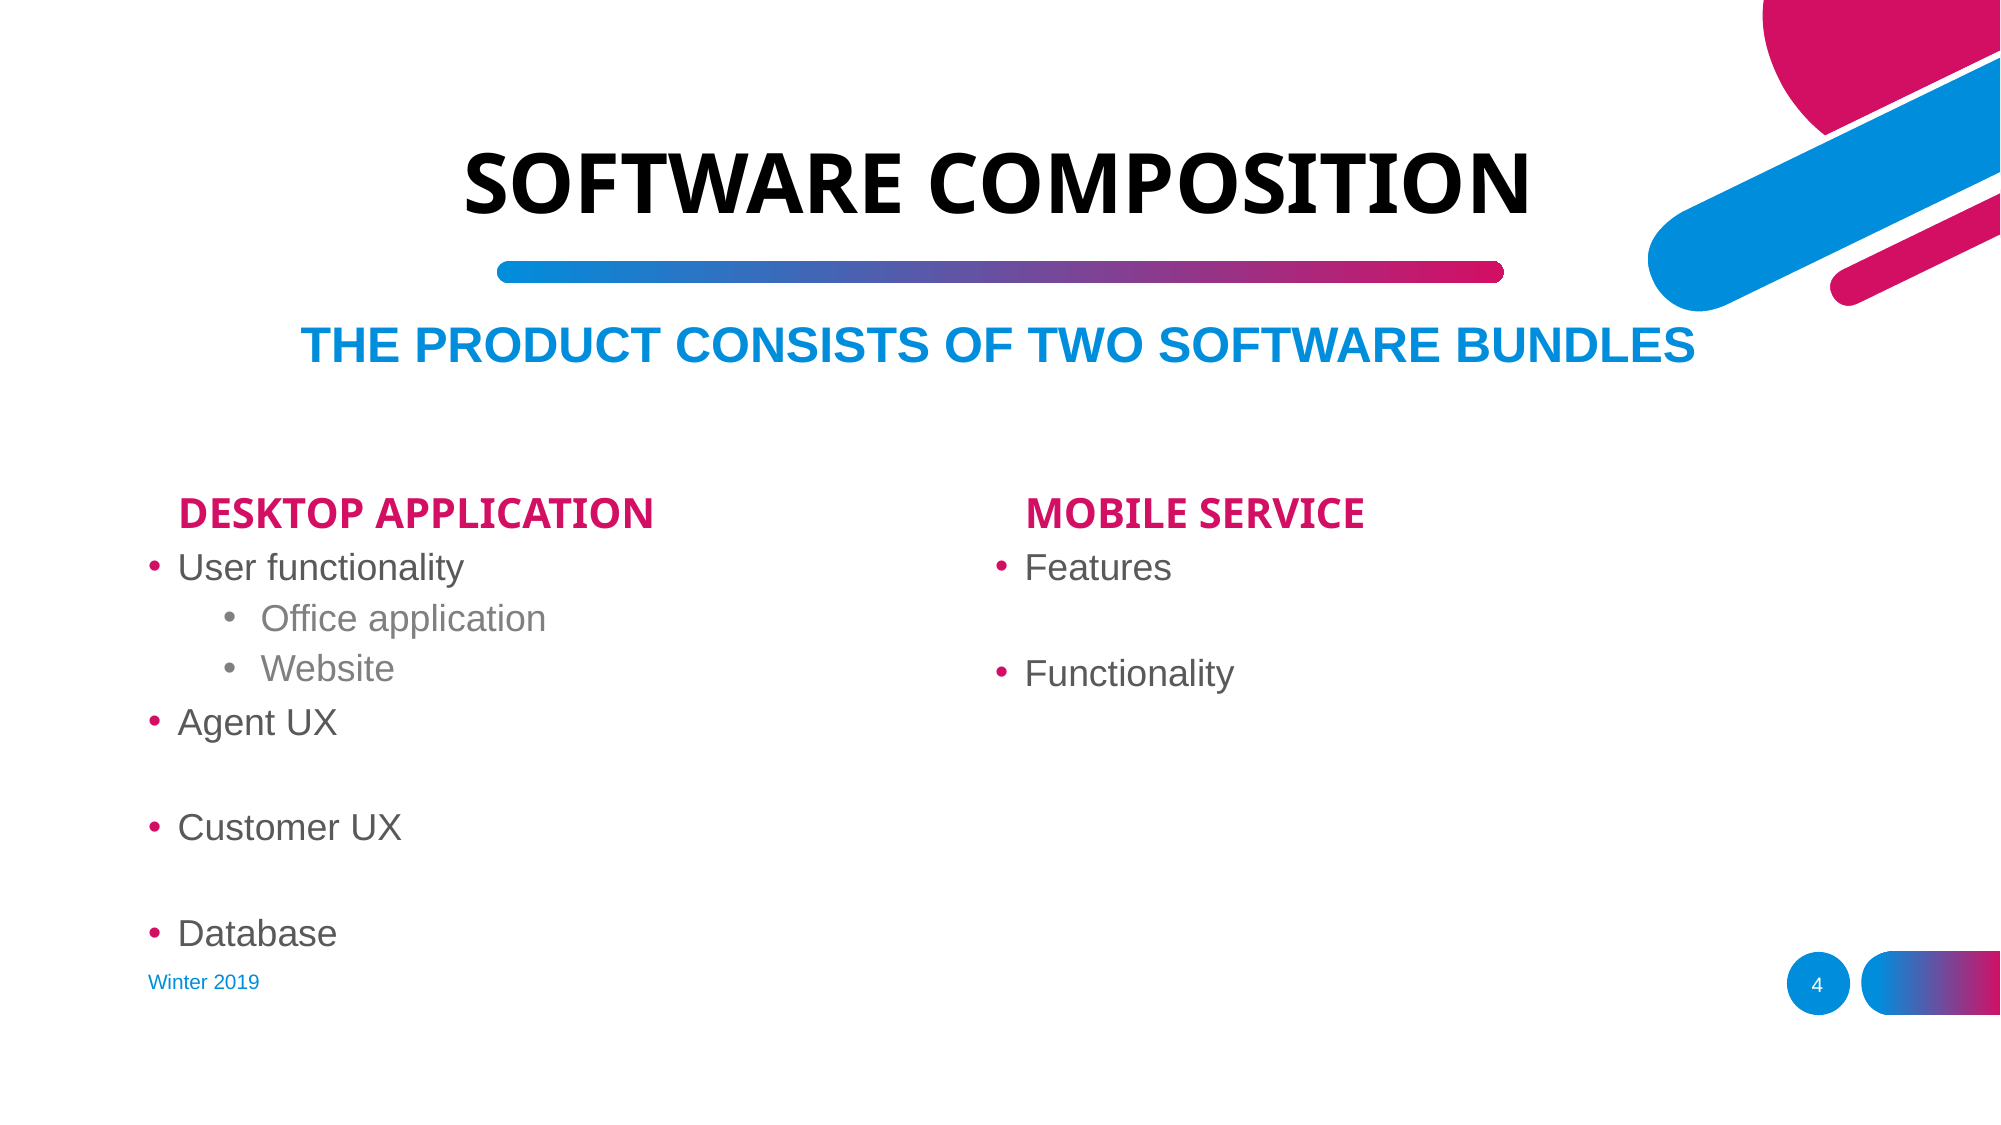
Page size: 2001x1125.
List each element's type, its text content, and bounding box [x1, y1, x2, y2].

title SOFTWARE COMPOSITION [136, 128, 1862, 240]
slide_number 4 [1772, 954, 1863, 1015]
list DESKTOP APPLICATION [162, 485, 850, 540]
footer Winter 2019 [133, 951, 809, 1011]
list THE PRODUCT CONSISTS OF TWO SOFTWARE BUNDLES [136, 311, 1862, 427]
list MOBILE SERVICE [1009, 485, 1697, 540]
list User functionality Office application Website Agent UX Customer UX Database [133, 540, 850, 924]
list Features Functionality [979, 540, 1697, 924]
